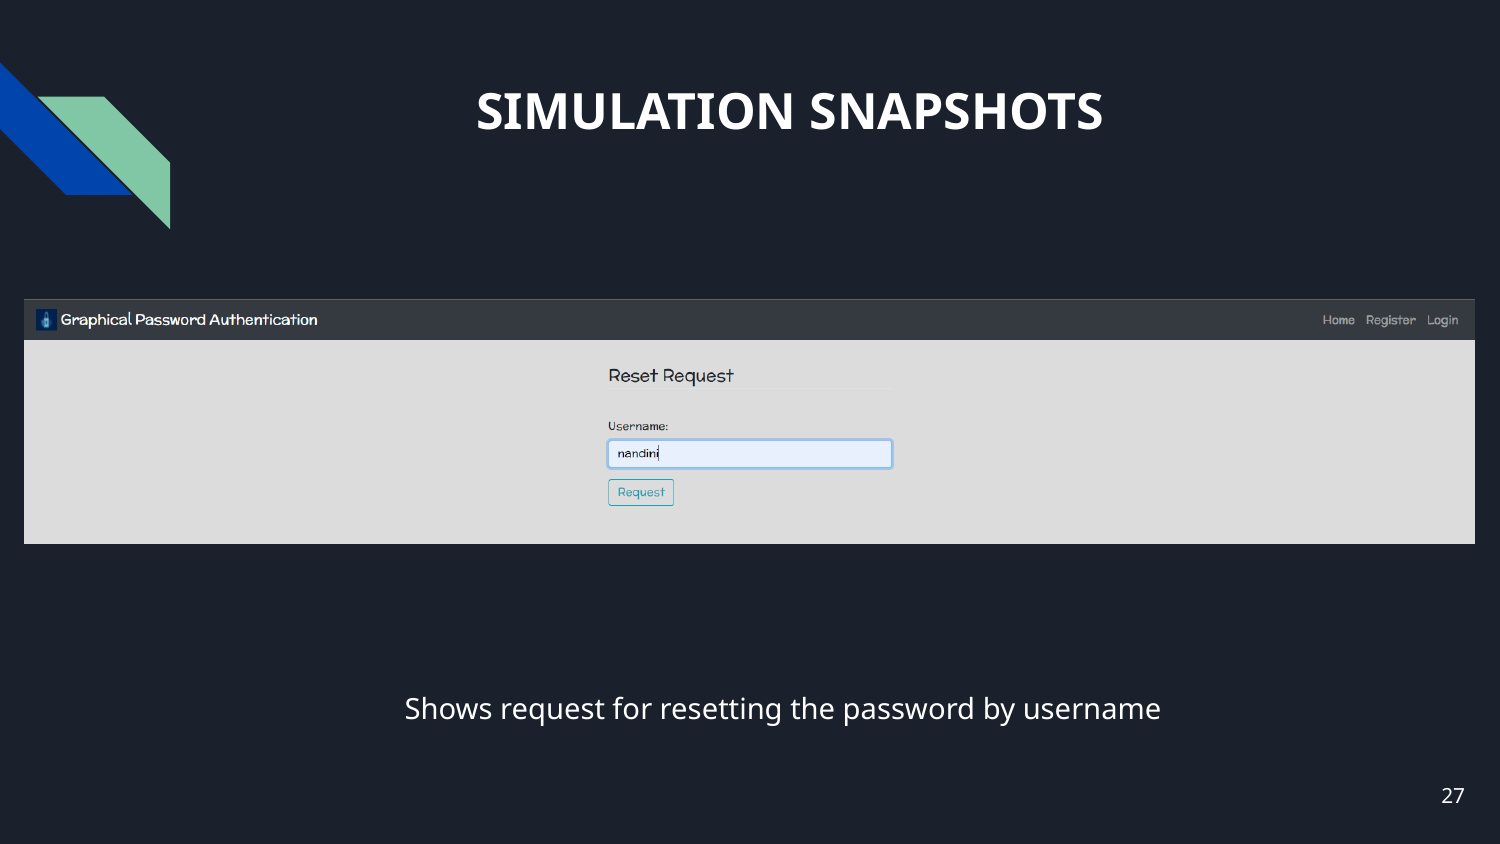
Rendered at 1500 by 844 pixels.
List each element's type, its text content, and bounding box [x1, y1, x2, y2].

title SIMULATION SNAPSHOTS [212, 64, 1368, 215]
slide_number 27 [1389, 764, 1480, 830]
text_box Shows request for resetting the password by username [276, 674, 1290, 740]
picture [24, 299, 1476, 545]
